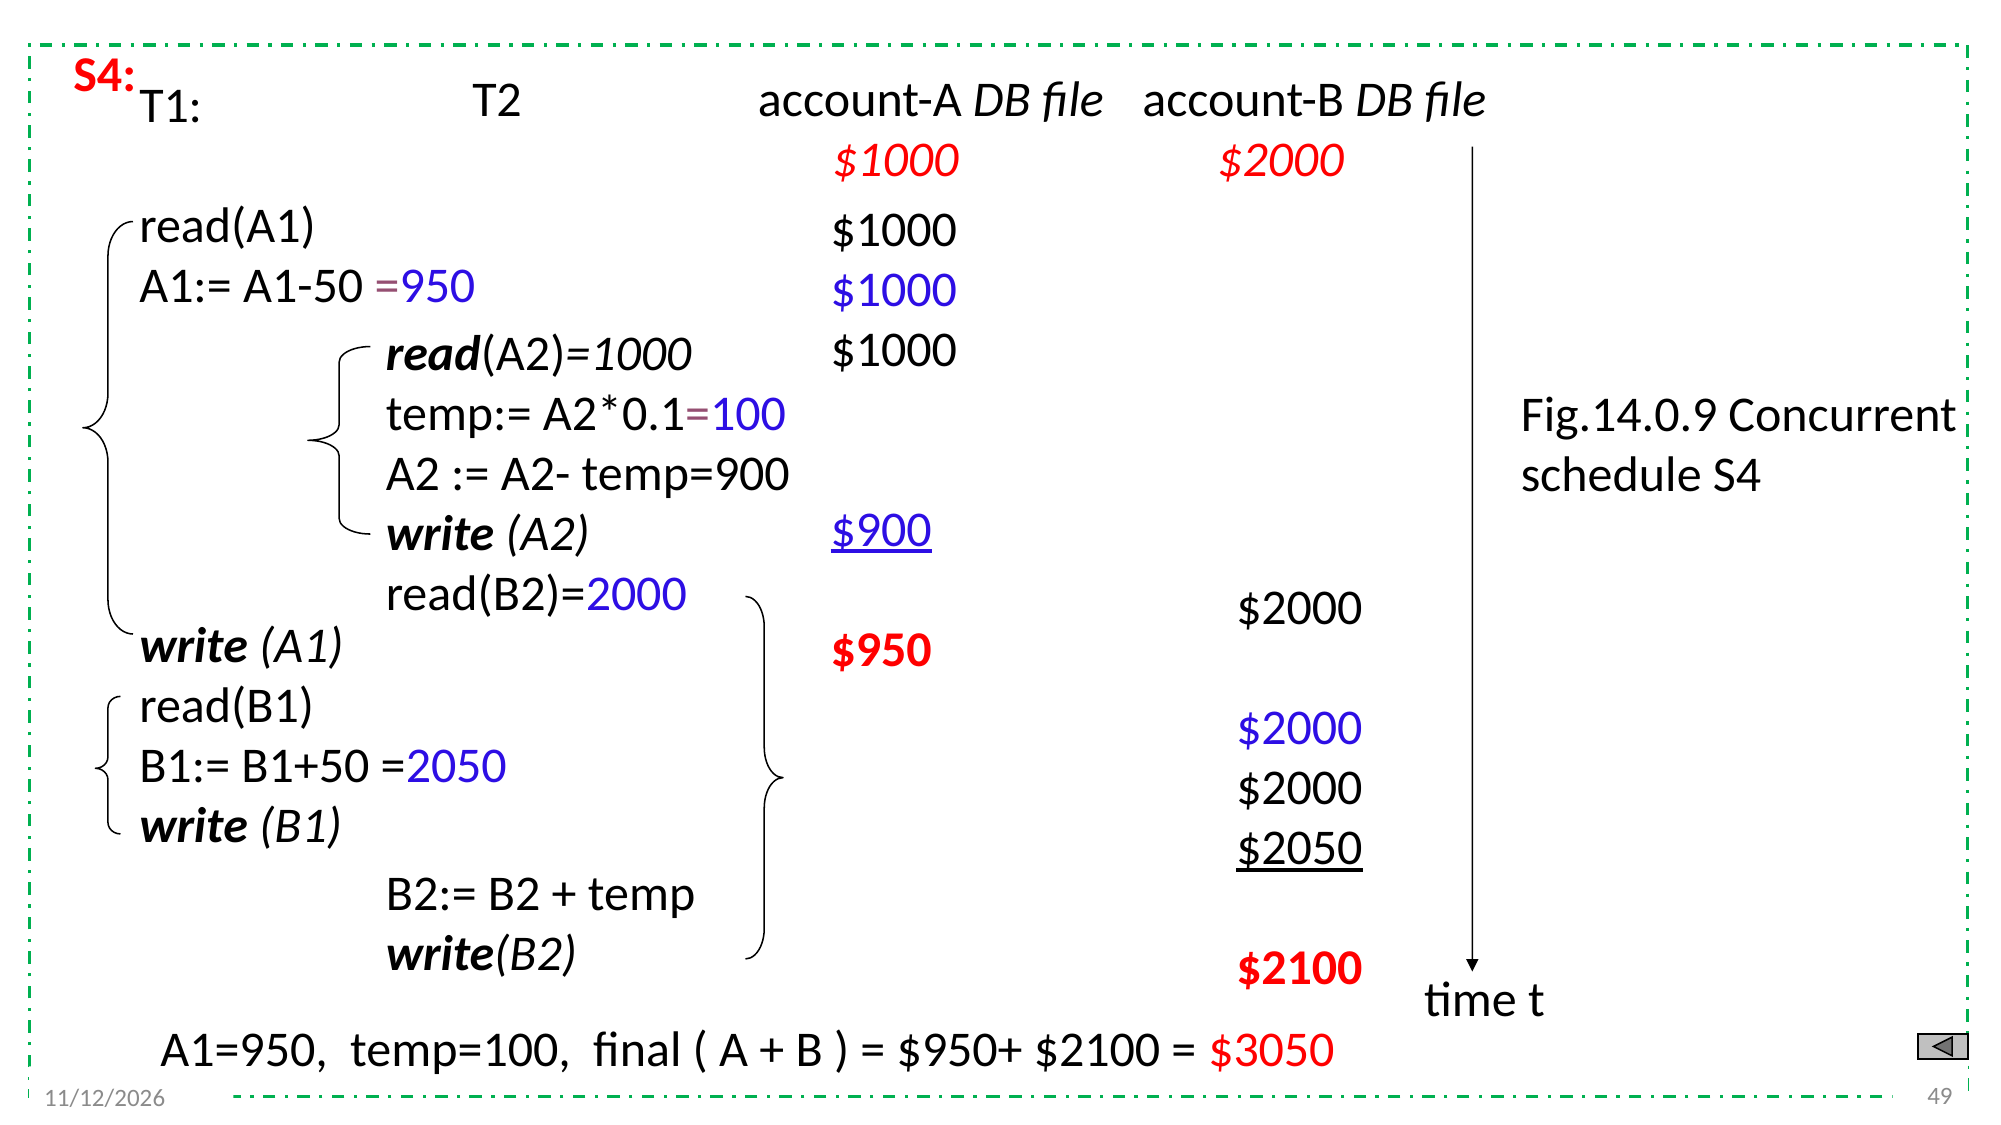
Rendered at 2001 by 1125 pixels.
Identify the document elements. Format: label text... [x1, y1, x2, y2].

text_box T1: read(A1) A1:= A1-50 =950 write (A1) read(B1) B1:= B1+50 =2050 write (B1) [124, 64, 522, 860]
text_box [95, 696, 121, 834]
slide_number 49 [1892, 1065, 1968, 1125]
text_box $1000 $1000 $1000 $900 $950 [815, 188, 998, 684]
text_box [1397, 146, 1561, 1035]
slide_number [29, 1066, 234, 1125]
text_box Fig.14.0.9 Concurrent schedule S4 [1561, 373, 2000, 509]
text_box [745, 596, 784, 959]
text_box $2000 $2000 $2000 $2050 $2100 [1221, 147, 1397, 1003]
text_box A1=950, temp=100, final ( A + B ) = $950+ $2100 = $3050 [145, 1008, 1350, 1084]
text_box [1917, 1033, 1968, 1059]
text_box S4: [58, 33, 152, 109]
text_box T2 account-A DB file account-B DB file $1000 $2000 [435, 58, 1652, 194]
text_box read(A2)=1000 temp:= A2*0.1=100 A2 := A2- temp=900 write (A2) read(B2)=2000 B2:= B2 + temp write(B2) [370, 312, 879, 988]
text_box [82, 221, 133, 635]
text_box [307, 346, 371, 535]
